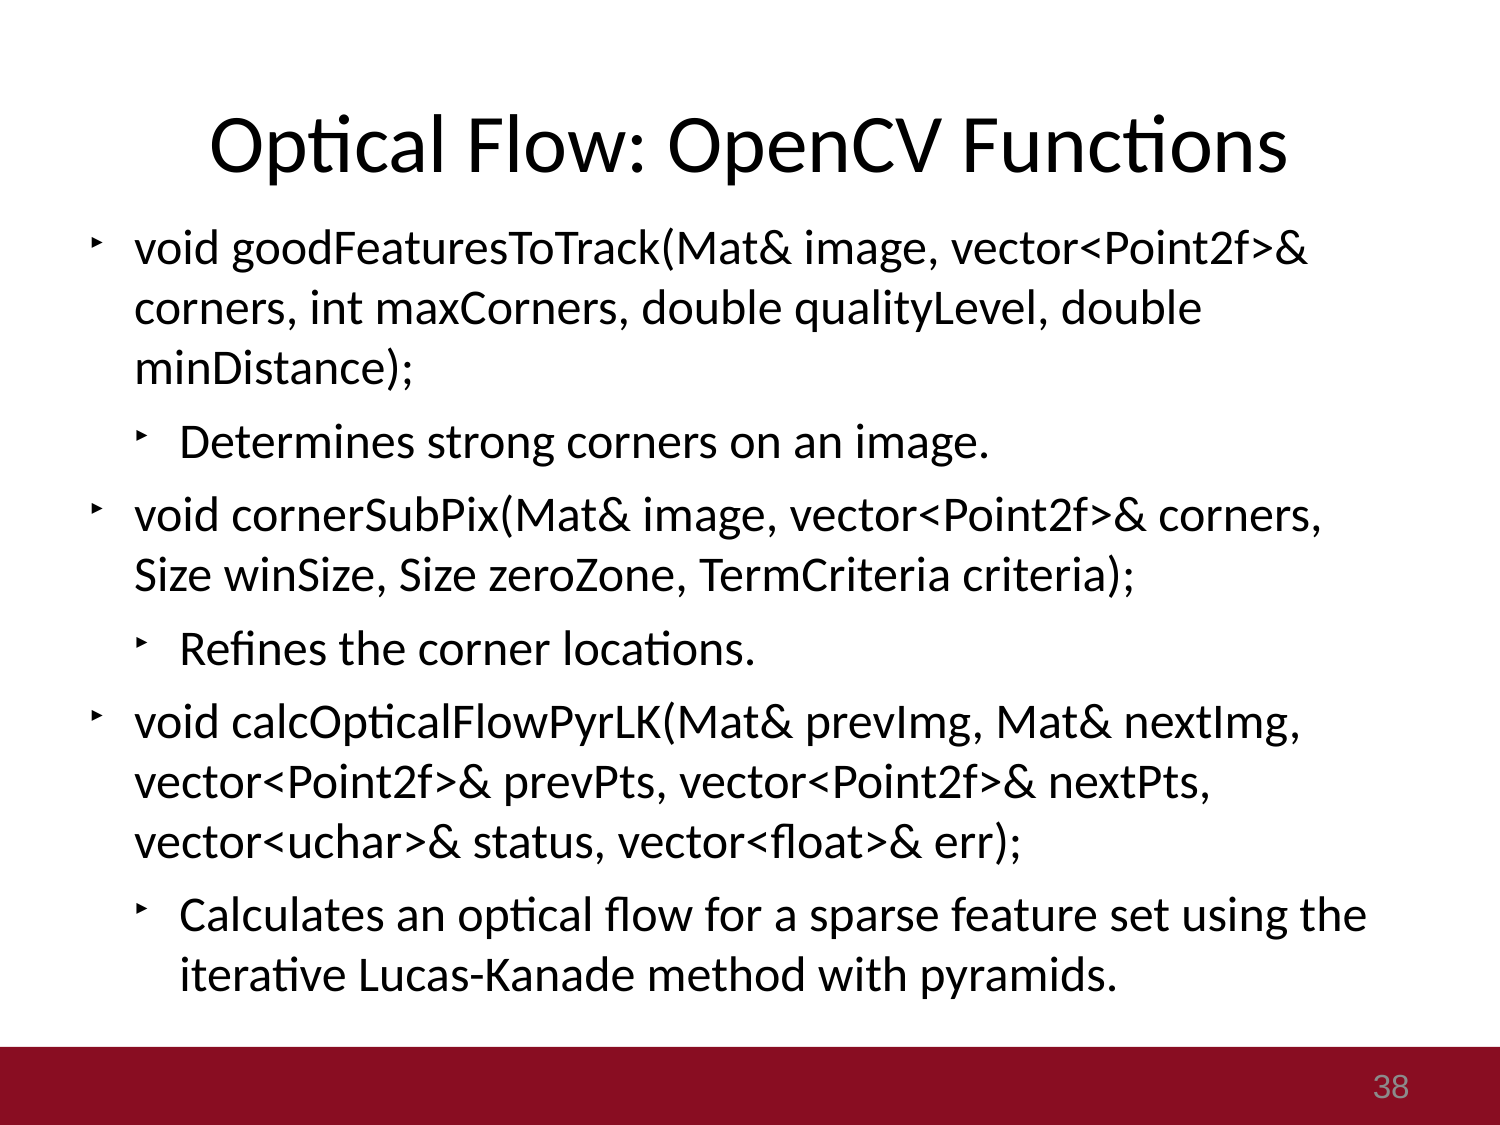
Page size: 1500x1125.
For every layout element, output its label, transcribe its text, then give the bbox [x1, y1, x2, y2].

title Optical Flow: OpenCV Functions [75, 45, 1425, 200]
text_box void goodFeaturesToTrack(Mat& image, vector<Point2f>& corners, int maxCorners, double qualityLevel, double minDistance); Determines strong corners on an image. void cornerSubPix(Mat& image, vector<Point2f>& corners, Size winSize, Size zeroZone, TermCriteria criteria); Refines the corner locations. void calcOpticalFlowPyrLK(Mat& prevImg, Mat& nextImg, vector<Point2f>& prevPts, vector<Point2f>& nextPts, vector<uchar>& status, vector<float>& err); Calculates an optical flow for a sparse feature set using the iterative Lucas-Kanade method with pyramids. [74, 200, 1425, 953]
slide_number 38 [1074, 1057, 1425, 1118]
